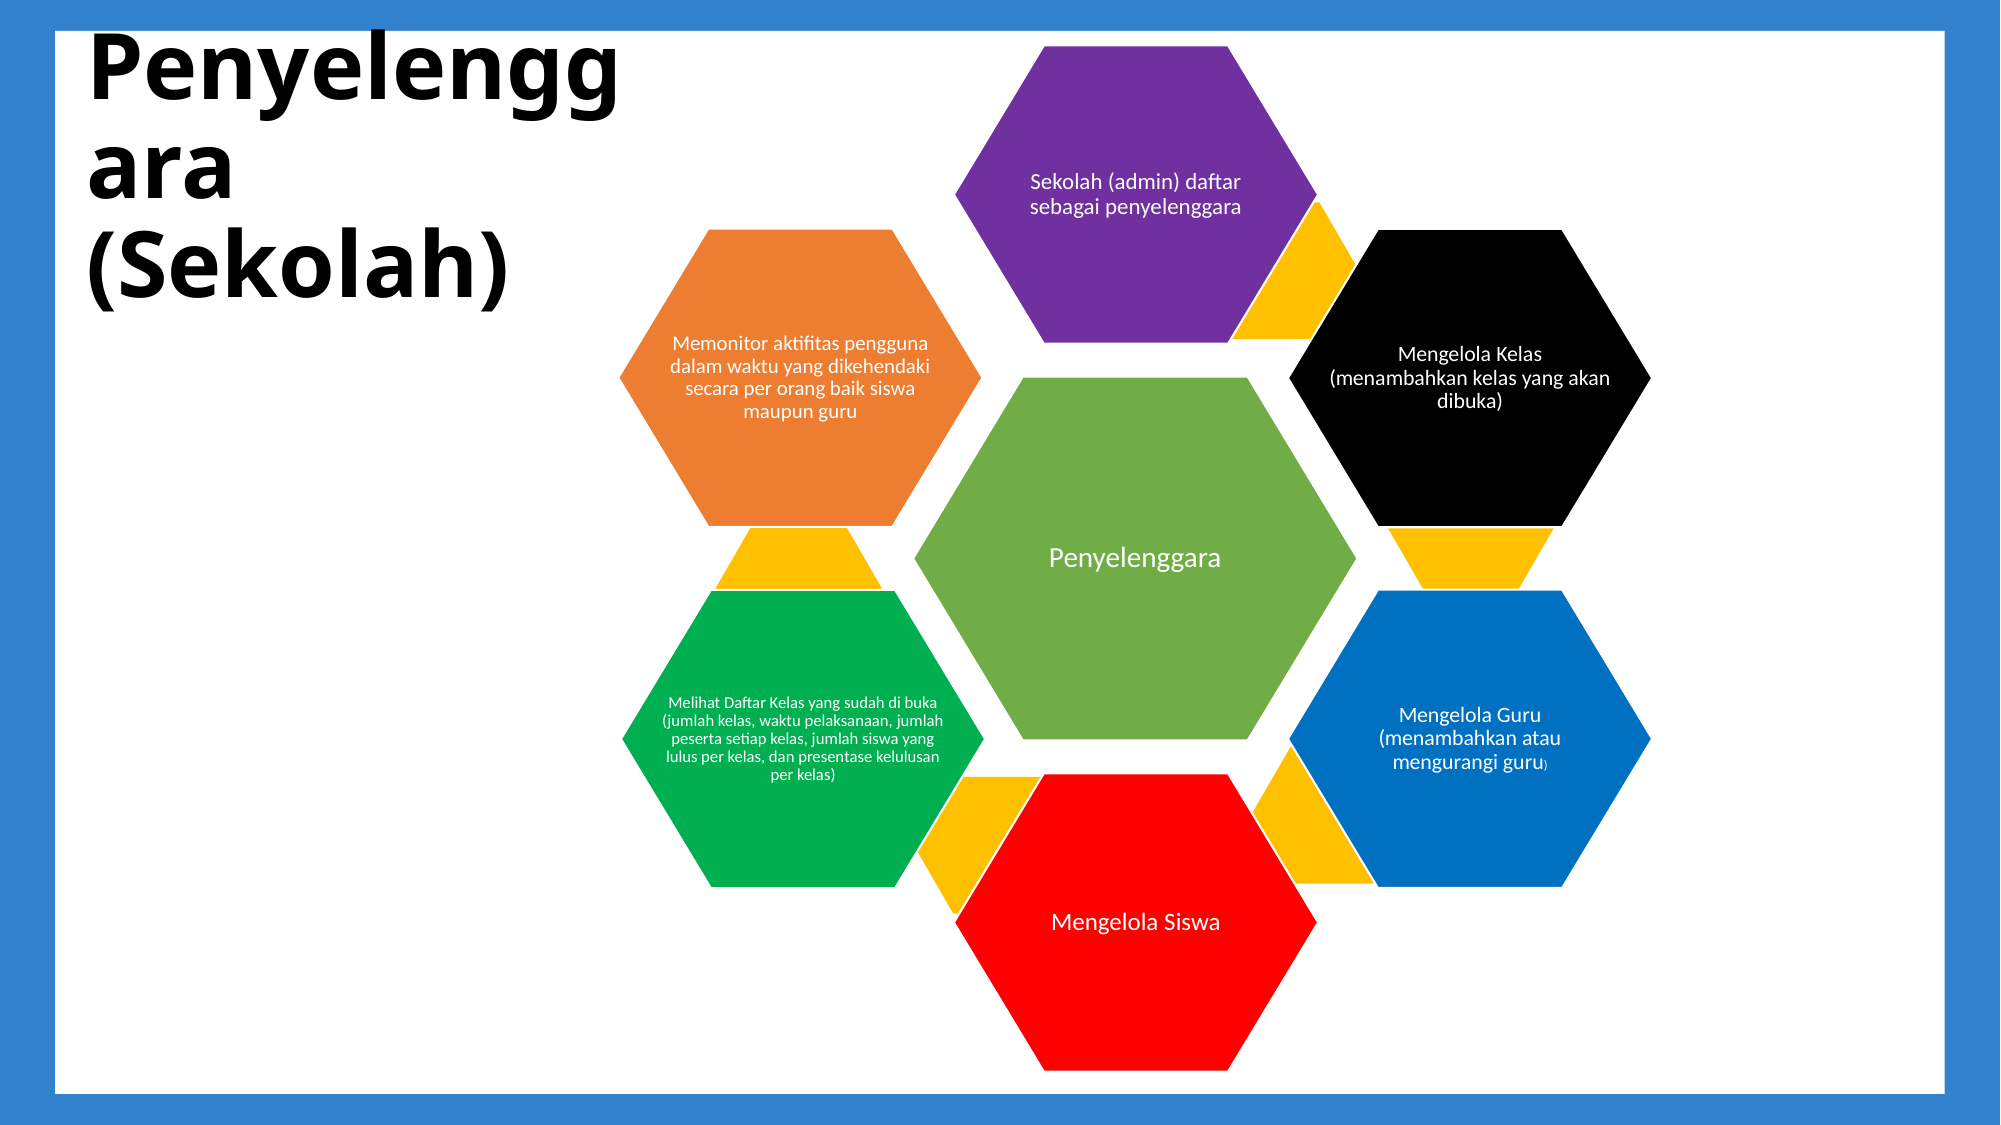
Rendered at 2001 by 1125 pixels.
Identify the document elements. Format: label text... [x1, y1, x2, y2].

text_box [618, 45, 1653, 1072]
title Penyelenggara (Sekolah) [71, 59, 618, 278]
